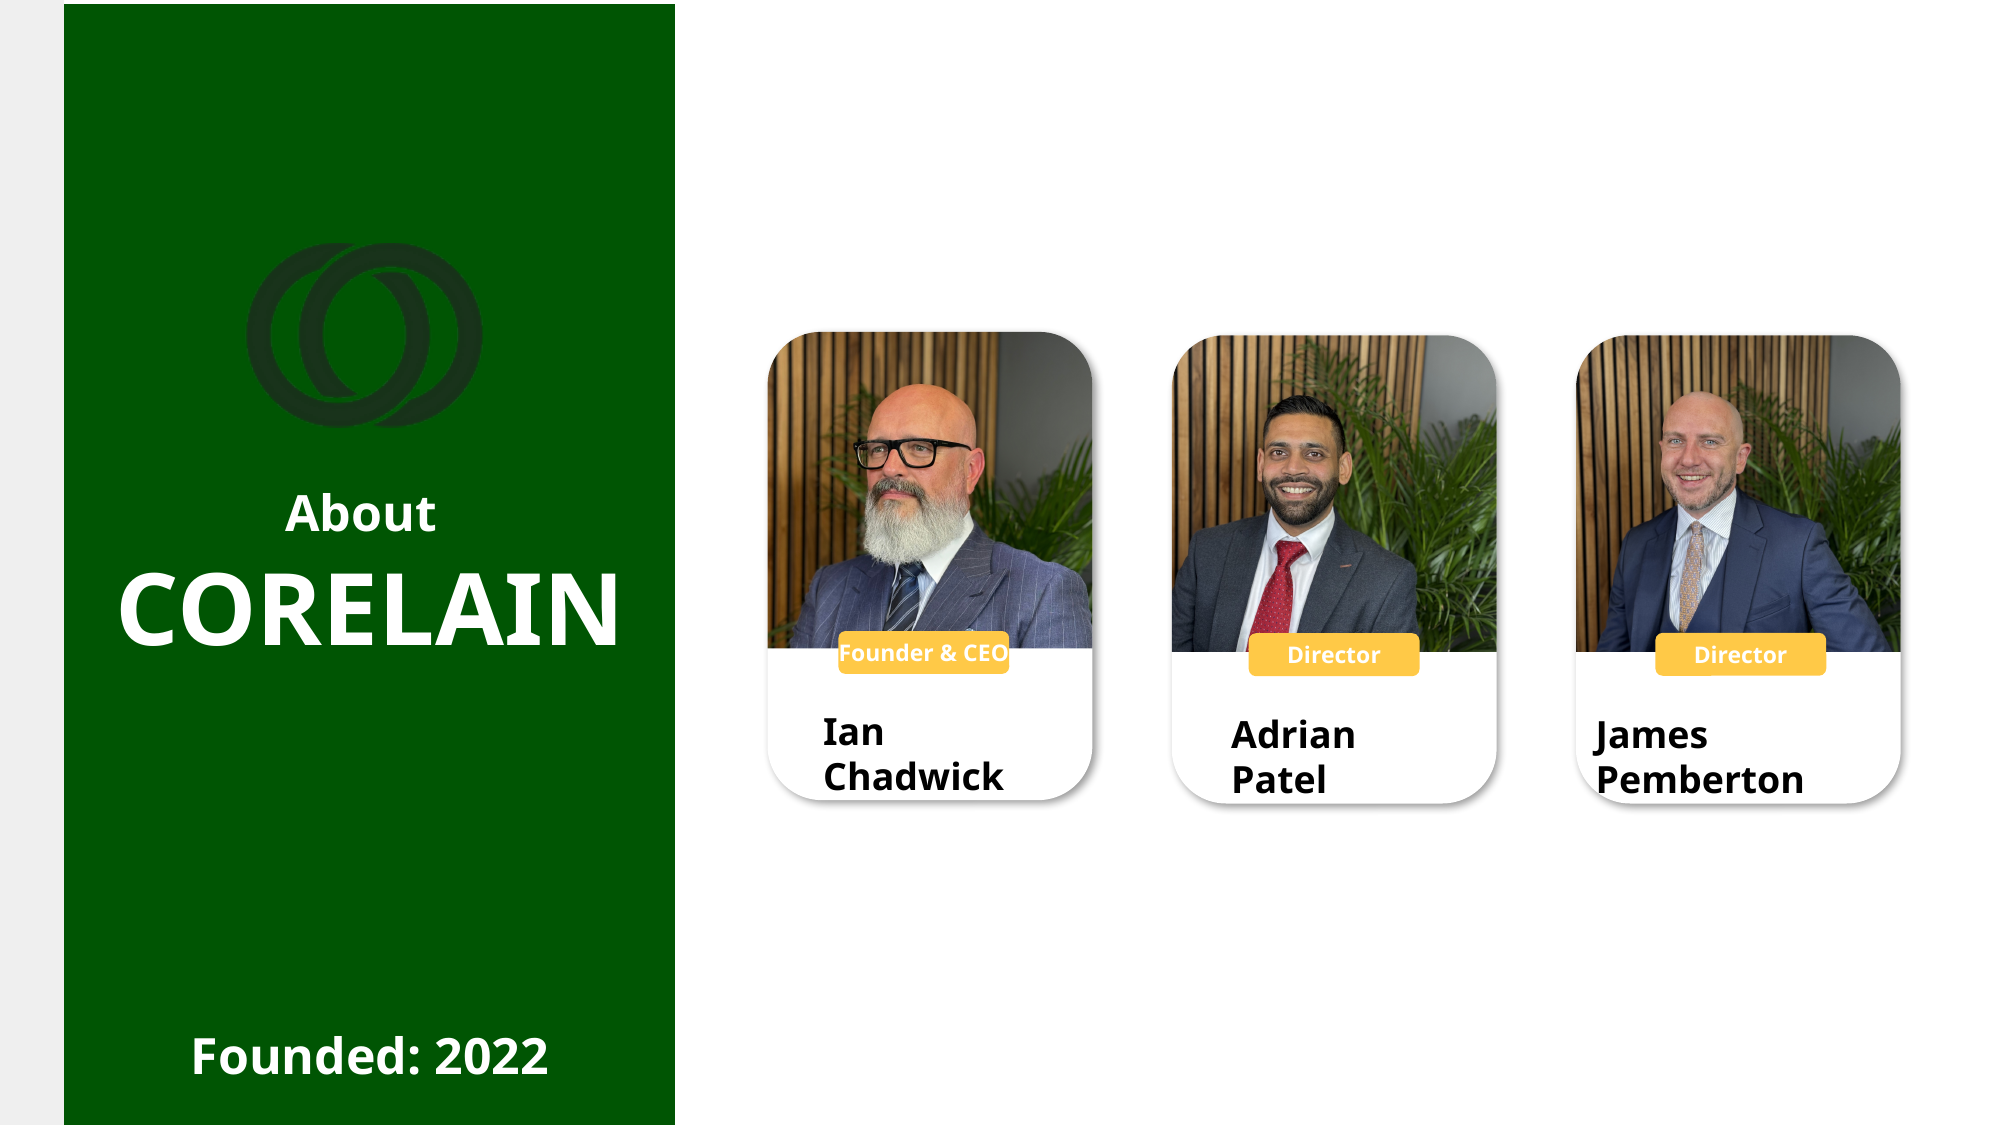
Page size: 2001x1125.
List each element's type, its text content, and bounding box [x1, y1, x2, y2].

text_box [0, 0, 65, 1125]
picture [223, 243, 499, 428]
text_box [1575, 335, 1901, 804]
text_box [767, 331, 1093, 801]
text_box About CORELAIN Founded: 2022 [91, 457, 649, 1093]
text_box [65, 4, 675, 1125]
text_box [1171, 335, 1497, 804]
